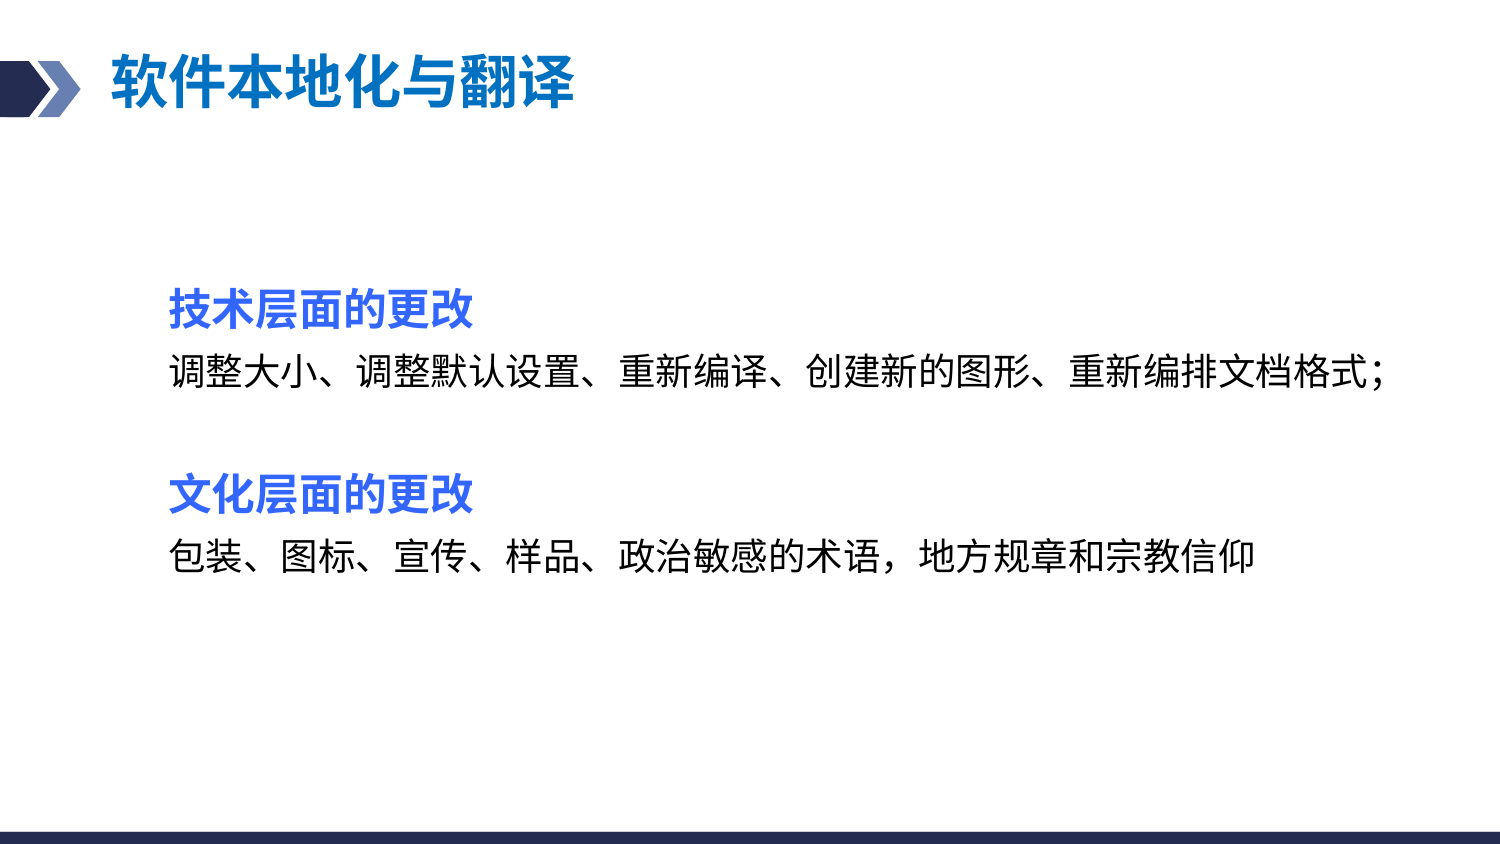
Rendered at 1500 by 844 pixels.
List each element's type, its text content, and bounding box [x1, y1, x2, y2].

text_box 技术层面的更改 调整大小、调整默认设置、重新编译、创建新的图形、重新编排文档格式； 文化层面的更改 包装、图标、宣传、样品、政治敏感的术语，地方规章和宗教信仰 [168, 265, 1398, 578]
title 软件本地化与翻译 [95, 46, 967, 132]
